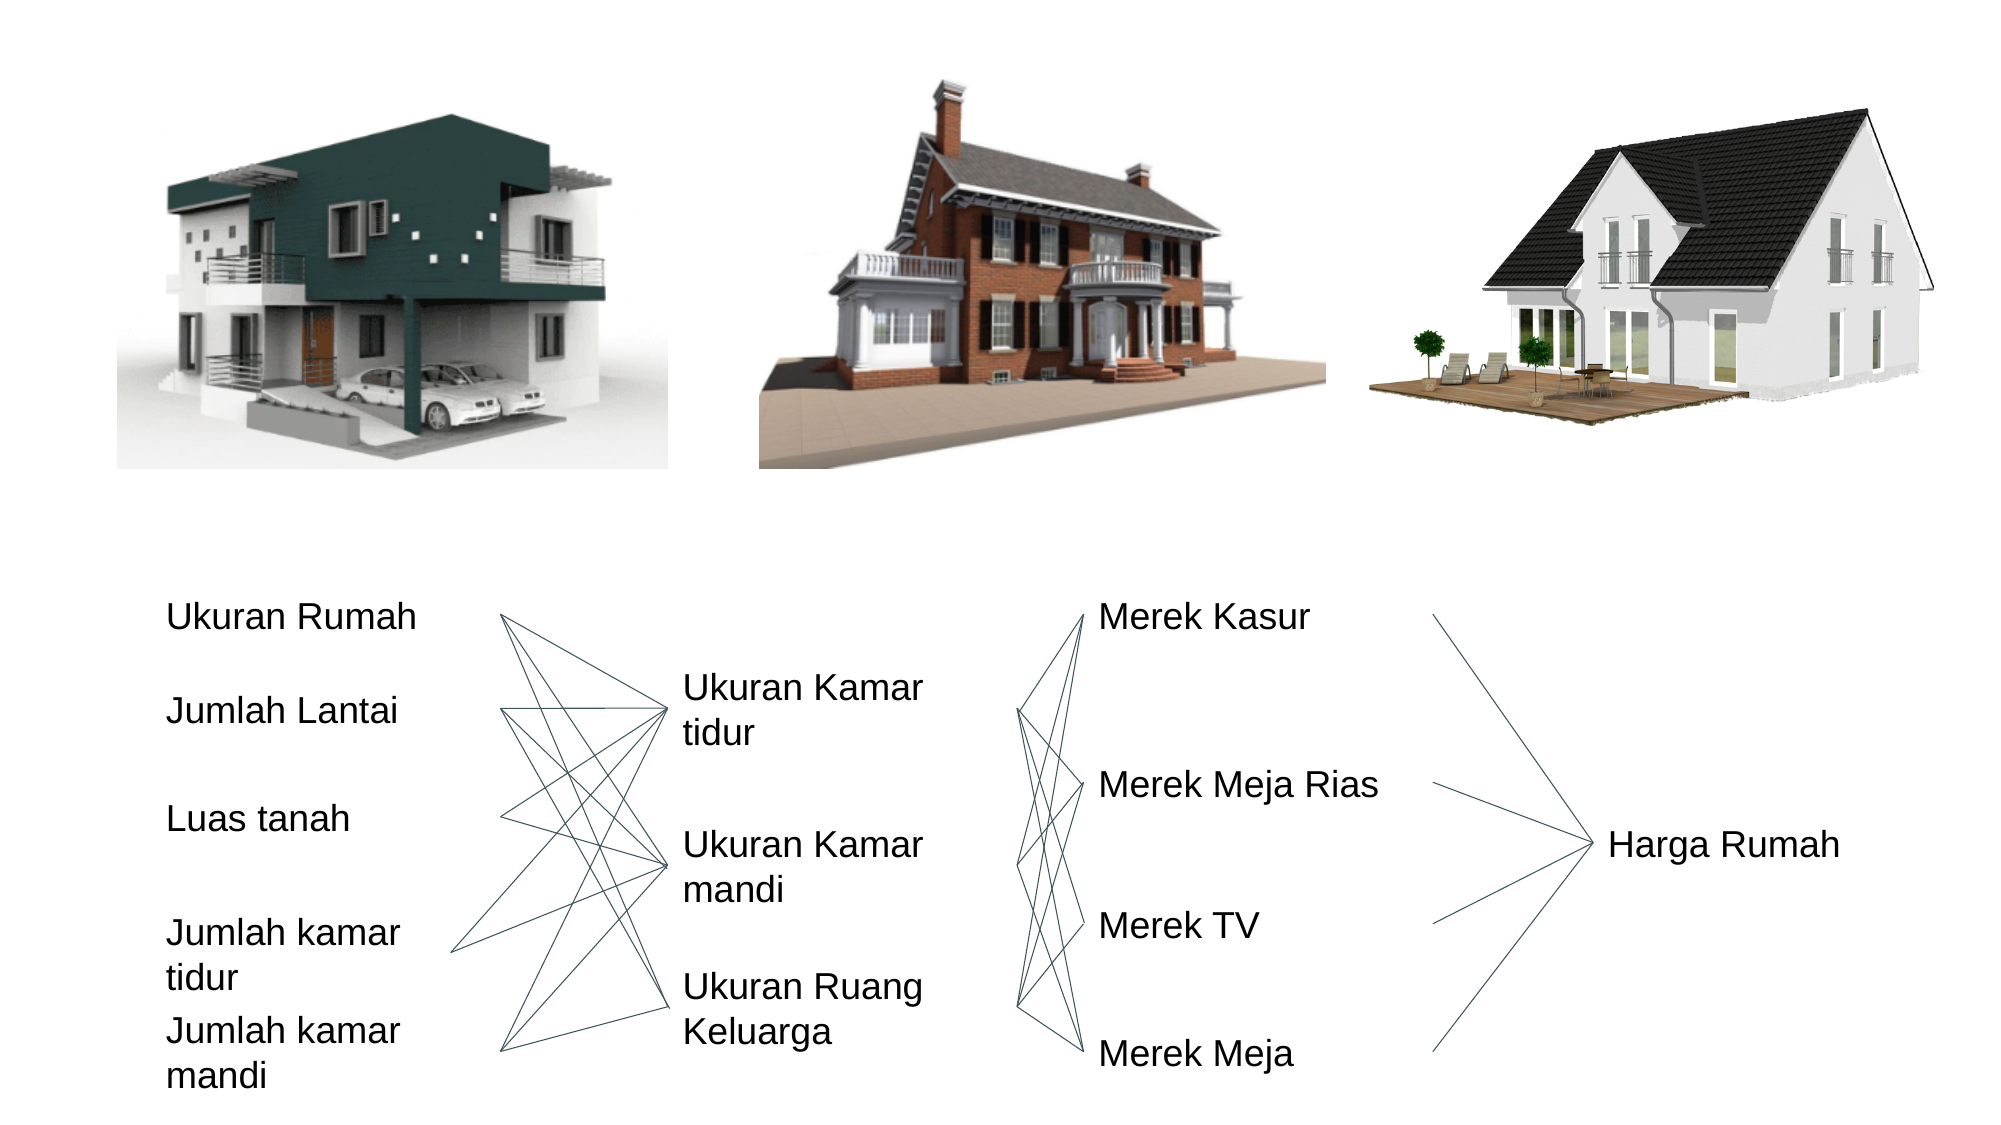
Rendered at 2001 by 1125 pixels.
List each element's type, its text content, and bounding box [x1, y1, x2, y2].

text_box Ukuran Ruang Keluarga [667, 954, 1017, 1060]
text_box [1017, 708, 1085, 924]
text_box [450, 708, 500, 954]
text_box Ukuran Kamar tidur [668, 655, 1017, 761]
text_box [1017, 1008, 1084, 1053]
picture [759, 79, 1326, 469]
text_box Harga Rumah [1594, 812, 1943, 873]
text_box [1432, 614, 1594, 782]
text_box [1018, 614, 1084, 713]
text_box Merek Kasur [1083, 584, 1433, 644]
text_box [1432, 842, 1594, 1052]
text_box Jumlah kamar mandi [151, 999, 501, 1104]
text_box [1017, 924, 1084, 1008]
picture [117, 112, 668, 469]
picture [1369, 98, 1943, 449]
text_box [500, 614, 668, 708]
text_box Merek Meja Rias [1085, 752, 1432, 813]
text_box Luas tanah [151, 786, 450, 847]
text_box Merek Meja [1083, 1021, 1433, 1082]
text_box Ukuran Rumah [151, 584, 501, 644]
text_box Jumlah kamar tidur [151, 900, 451, 999]
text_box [1432, 782, 1594, 842]
text_box Jumlah Lantai [151, 678, 500, 739]
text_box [500, 708, 668, 1007]
text_box Ukuran Kamar mandi [670, 812, 1017, 918]
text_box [500, 1007, 668, 1052]
text_box Merek TV [1084, 893, 1432, 954]
